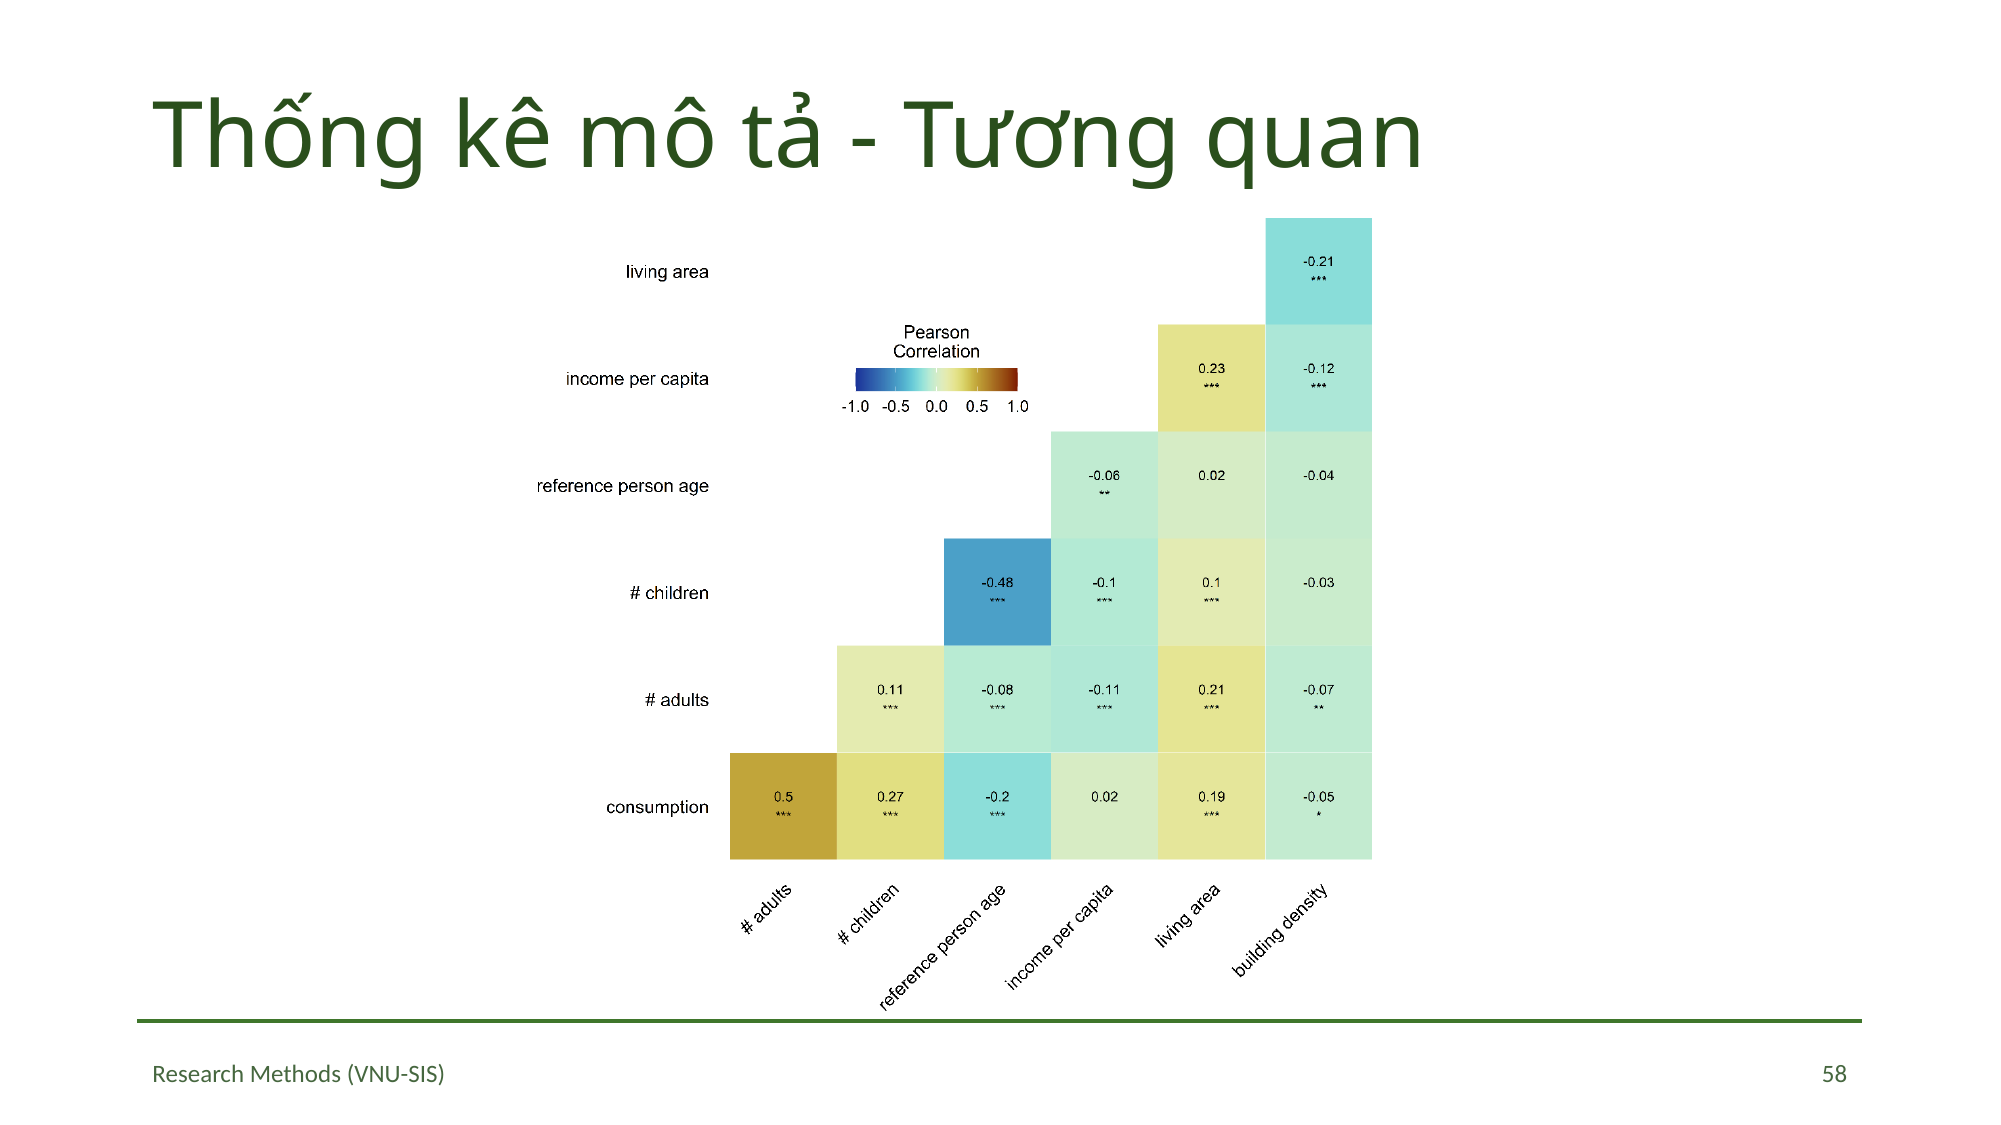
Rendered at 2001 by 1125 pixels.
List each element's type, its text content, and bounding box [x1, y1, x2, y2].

footer Research Methods (VNU-SIS) [137, 1042, 514, 1103]
picture [525, 210, 1394, 1015]
title Thống kê mô tả - Tương quan [137, 59, 1863, 216]
slide_number 58 [1412, 1042, 1863, 1103]
